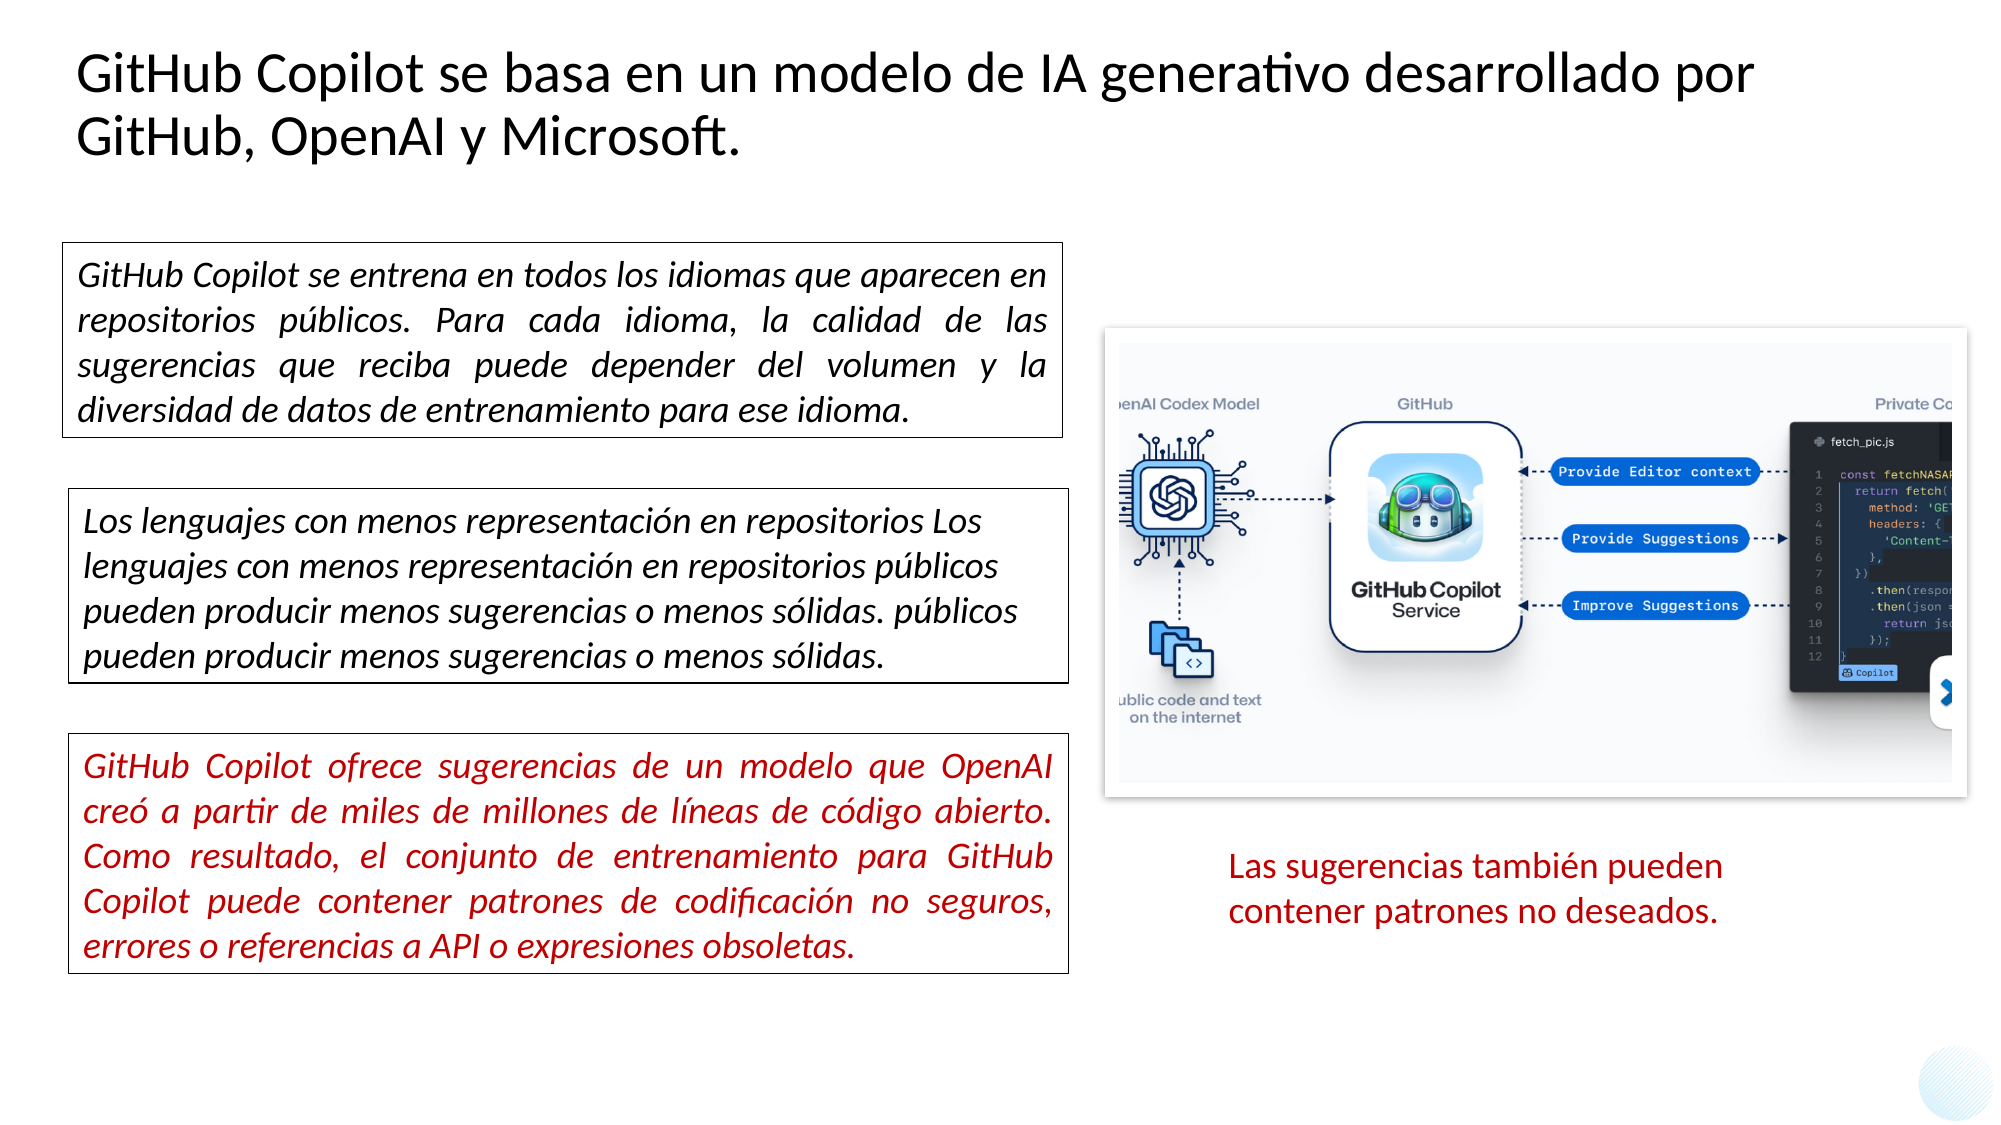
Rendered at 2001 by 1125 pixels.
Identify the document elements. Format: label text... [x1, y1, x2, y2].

picture [1119, 342, 1953, 783]
title GitHub Copilot se basa en un modelo de IA generativo desarrollado por GitHub, OpenAI y Microsoft. [61, 95, 1891, 186]
text_box Los lenguajes con menos representación en repositorios Los lenguajes con menos representación en repositorios públicos pueden producir menos sugerencias o menos sólidas. públicos pueden producir menos sugerencias o menos sólidas. [68, 488, 1069, 683]
text_box GitHub Copilot se entrena en todos los idiomas que aparecen en repositorios públicos. Para cada idioma, la calidad de las sugerencias que reciba puede depender del volumen y la diversidad de datos de entrenamiento para ese idioma. [62, 242, 1063, 438]
text_box Las sugerencias también pueden contener patrones no deseados. [1213, 833, 1858, 938]
text_box GitHub Copilot ofrece sugerencias de un modelo que OpenAI creó a partir de miles de millones de líneas de código abierto. Como resultado, el conjunto de entrenamiento para GitHub Copilot puede contener patrones de codificación no seguros, errores o referencias a API o expresiones obsoletas. [68, 733, 1069, 974]
